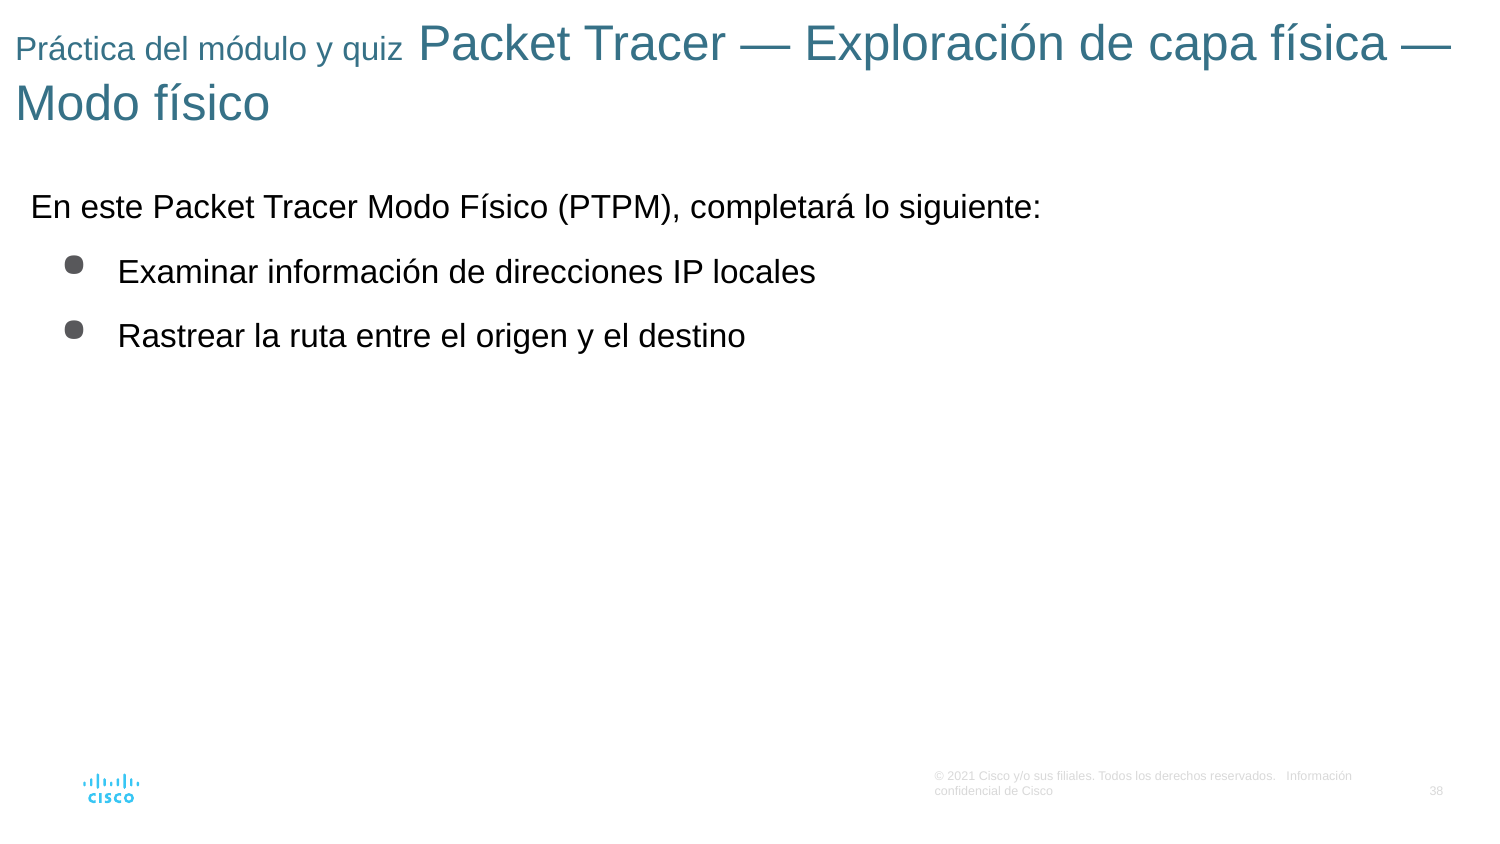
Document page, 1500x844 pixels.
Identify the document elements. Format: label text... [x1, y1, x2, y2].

title Práctica del módulo y quiz Packet Tracer — Exploración de capa física — Modo físico [0, 19, 1500, 183]
list En este Packet Tracer Modo Físico (PTPM), completará lo siguiente: Examinar información de direcciones IP locales Rastrear la ruta entre el origen y el destino [15, 112, 1500, 544]
